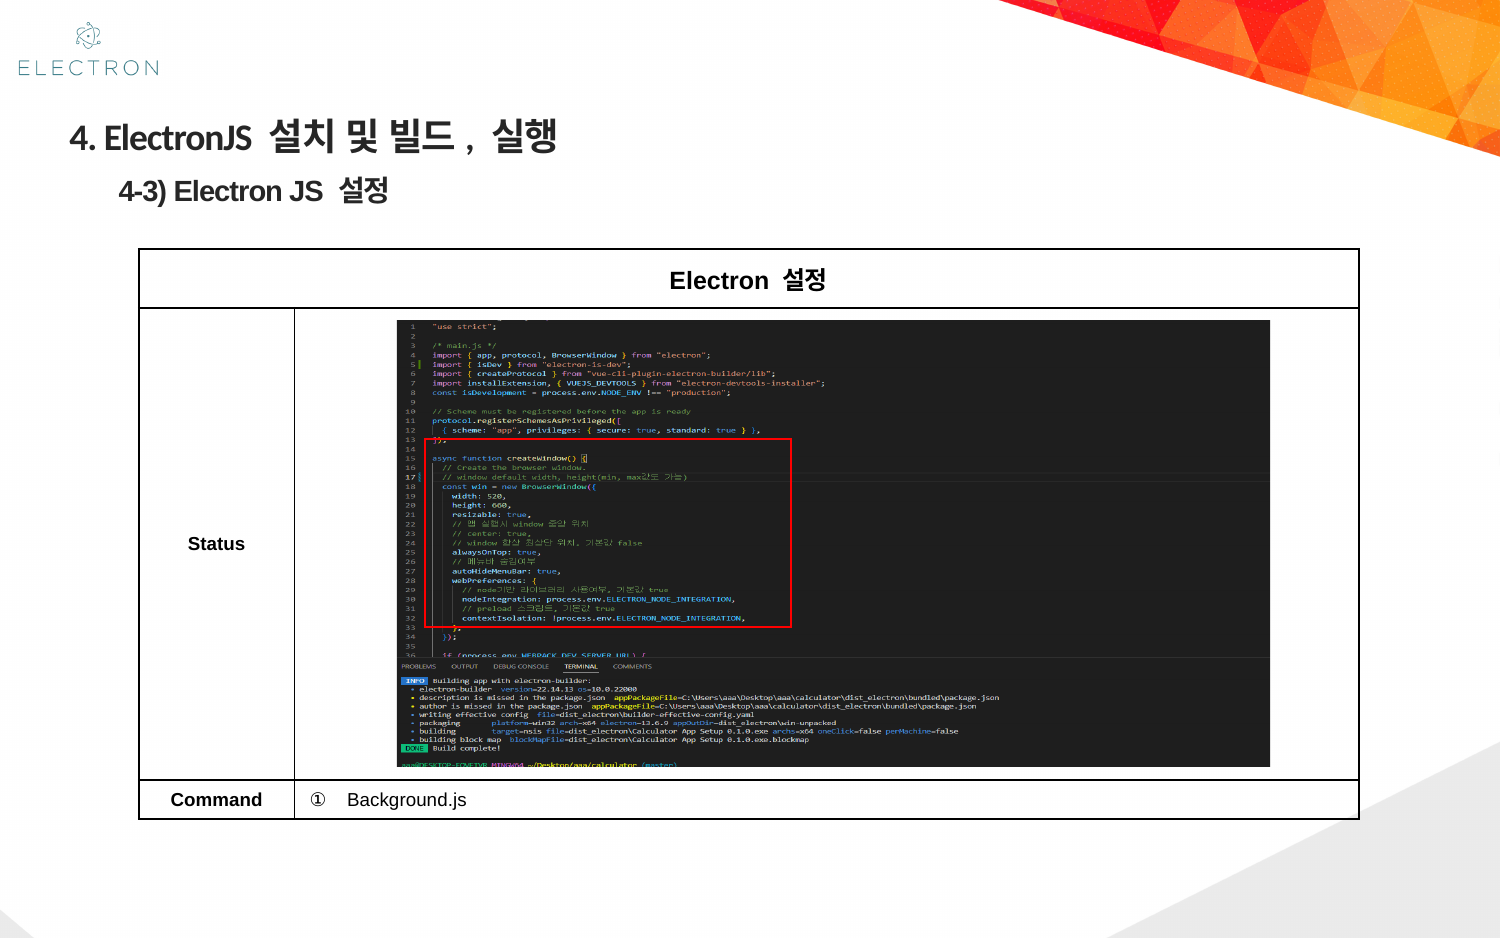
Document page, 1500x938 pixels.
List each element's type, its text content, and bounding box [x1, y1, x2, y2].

table_cell Command [140, 781, 294, 818]
text_box 4-3) Electron JS 설정 [118, 176, 1231, 235]
picture [0, 0, 1500, 938]
table_cell [295, 309, 1358, 779]
table_header Electron 설정 [140, 250, 1358, 307]
table_cell Status [140, 309, 294, 779]
title 4. ElectronJS 설치 및 빌드, 실행 [69, 118, 1182, 177]
table_cell Background.js [295, 781, 1358, 818]
